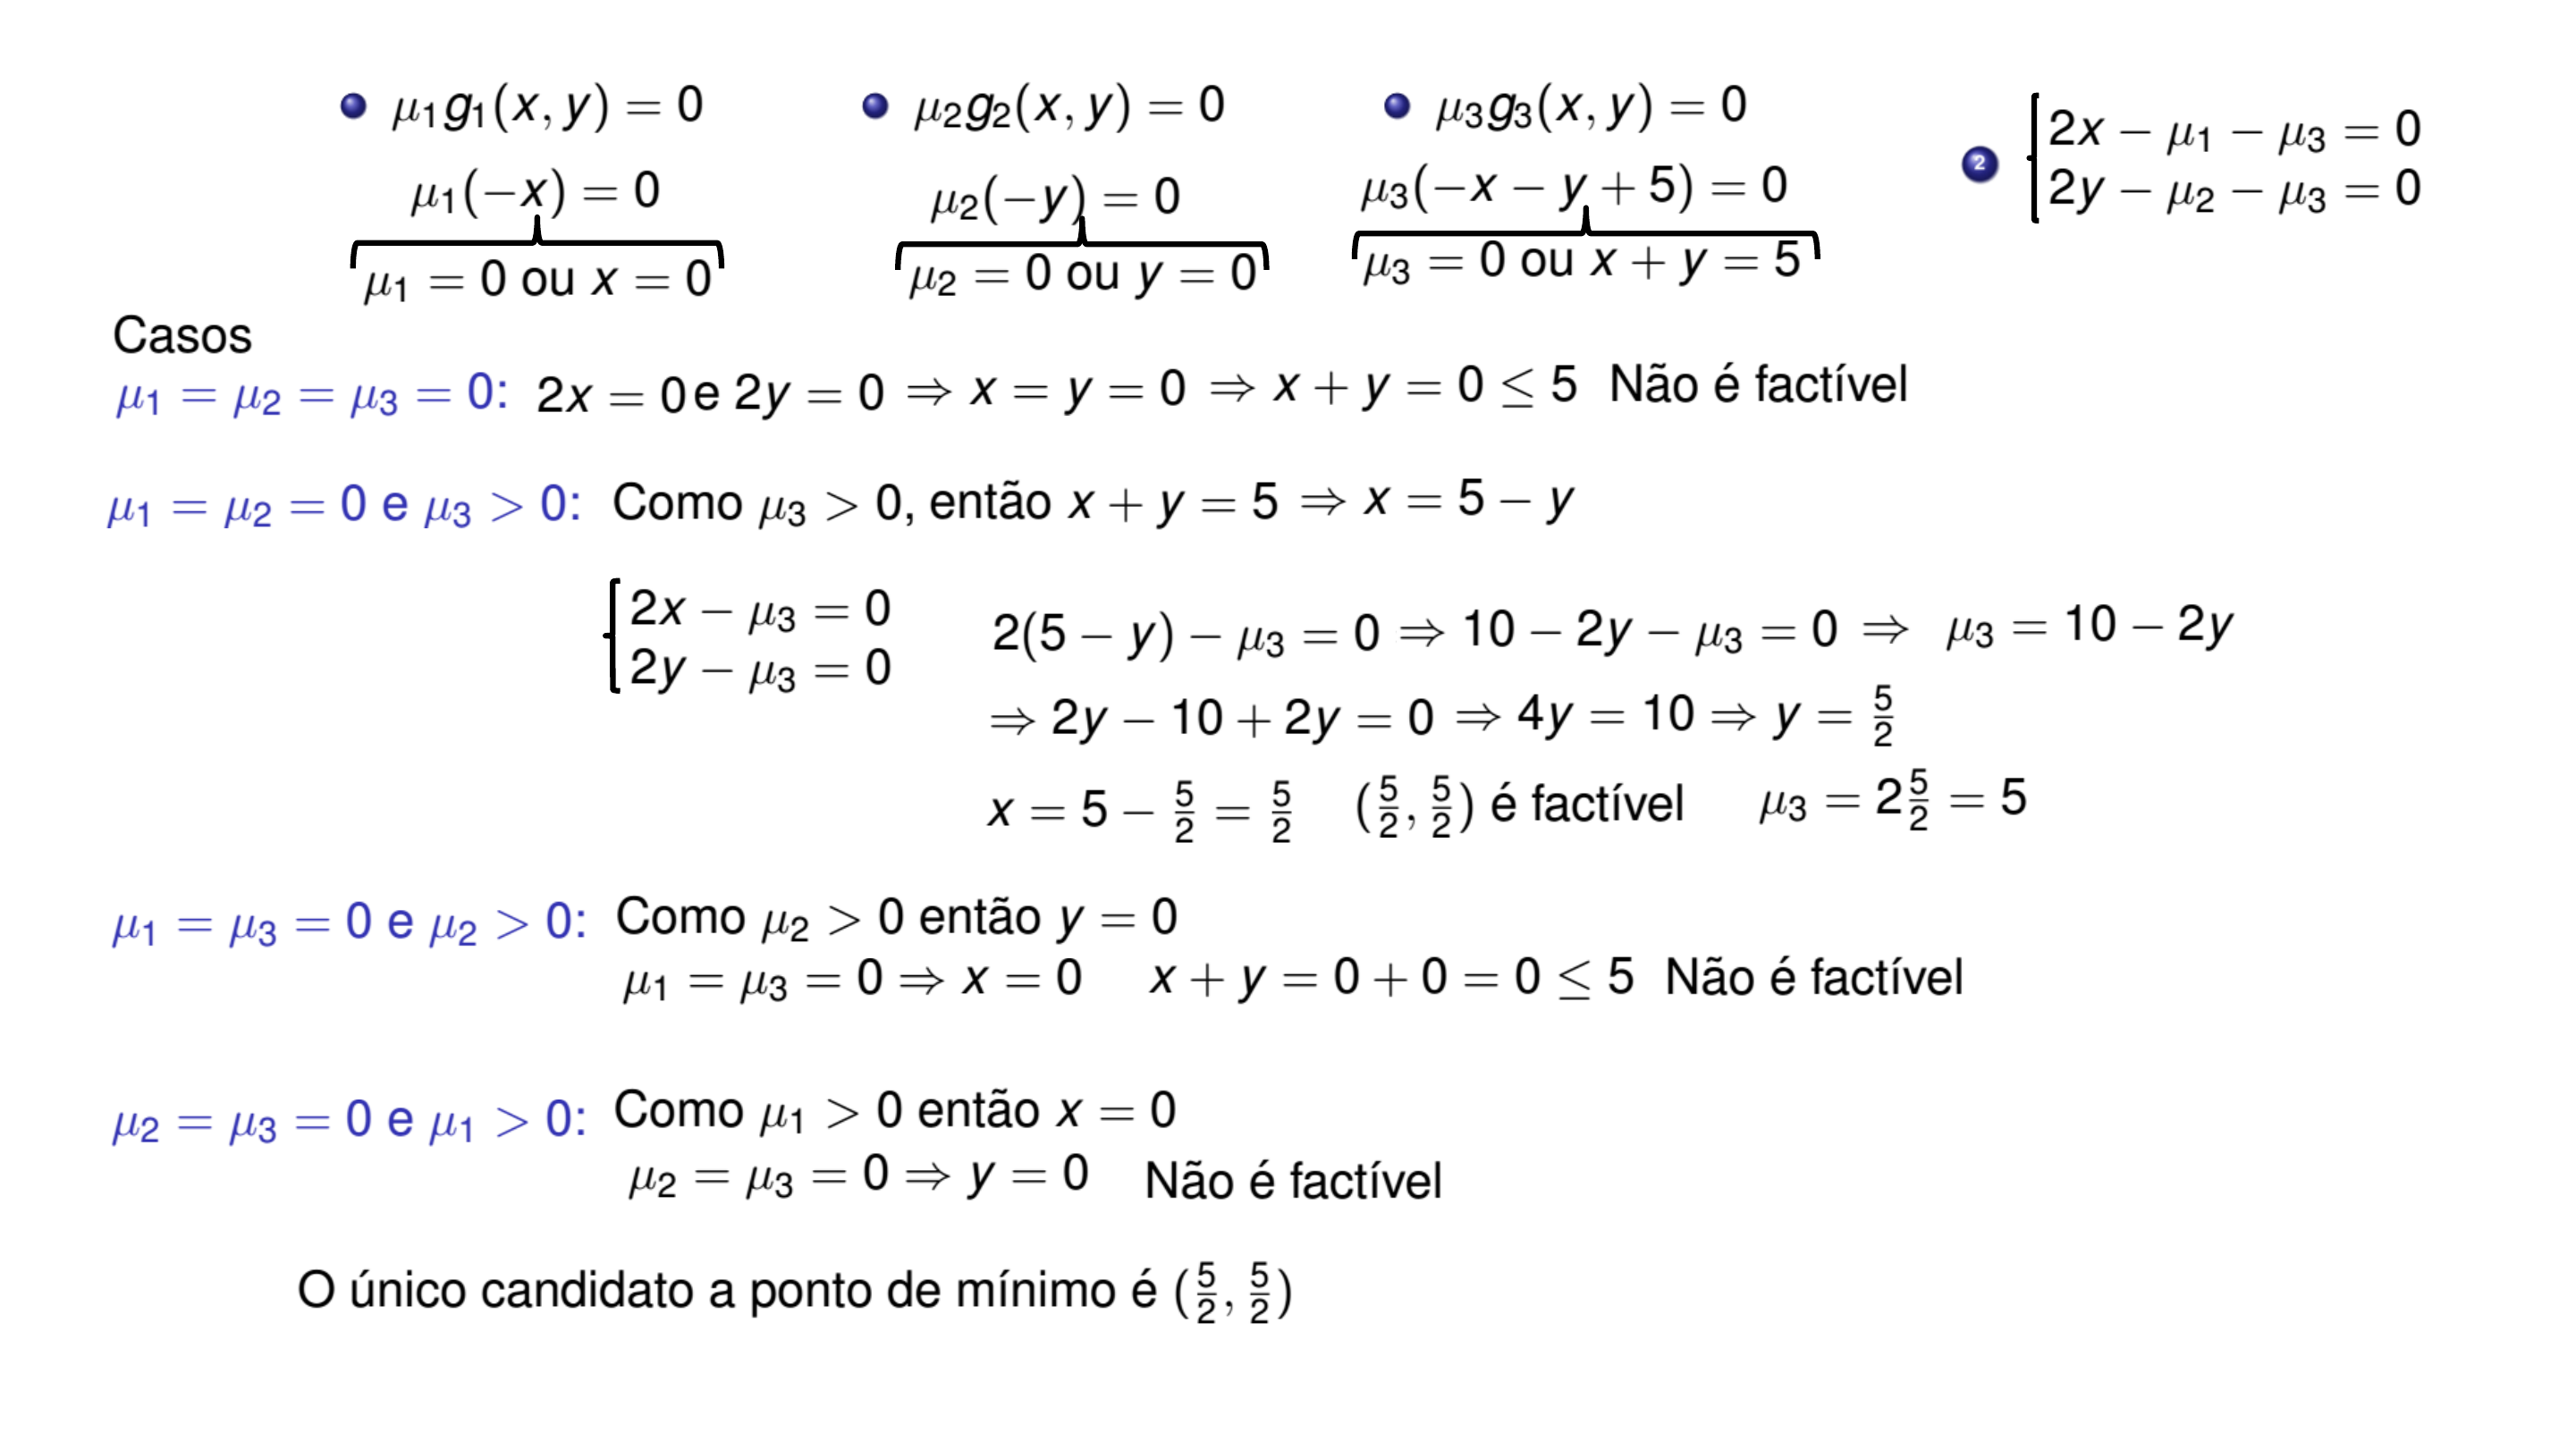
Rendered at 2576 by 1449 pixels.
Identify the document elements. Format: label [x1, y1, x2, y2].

picture [104, 301, 520, 426]
text_box [604, 579, 621, 692]
picture [908, 347, 1191, 417]
picture [96, 475, 590, 528]
picture [620, 580, 908, 699]
picture [1604, 354, 1920, 409]
picture [1297, 465, 1583, 538]
picture [607, 1078, 1178, 1145]
picture [1753, 766, 2032, 835]
picture [104, 892, 593, 960]
picture [612, 878, 1647, 1006]
picture [614, 1149, 1096, 1206]
picture [1204, 351, 1590, 423]
picture [899, 251, 1262, 313]
picture [1453, 674, 1920, 754]
picture [325, 66, 1795, 236]
picture [1354, 772, 1691, 838]
picture [980, 771, 1305, 846]
text_box [1355, 229, 1817, 240]
picture [614, 957, 1101, 1009]
picture [1356, 240, 1825, 293]
picture [1663, 944, 1972, 1008]
picture [980, 600, 1841, 667]
picture [1937, 596, 2244, 661]
picture [1862, 602, 1916, 644]
picture [921, 172, 1191, 230]
picture [1949, 125, 2007, 192]
picture [535, 361, 893, 423]
picture [353, 251, 717, 315]
text_box [2028, 94, 2040, 221]
picture [604, 461, 1291, 541]
text_box [353, 241, 722, 269]
picture [990, 692, 1440, 754]
picture [104, 1099, 595, 1150]
picture [1142, 1149, 1451, 1212]
text_box [898, 238, 1268, 270]
picture [2039, 103, 2435, 222]
picture [289, 1245, 1299, 1339]
